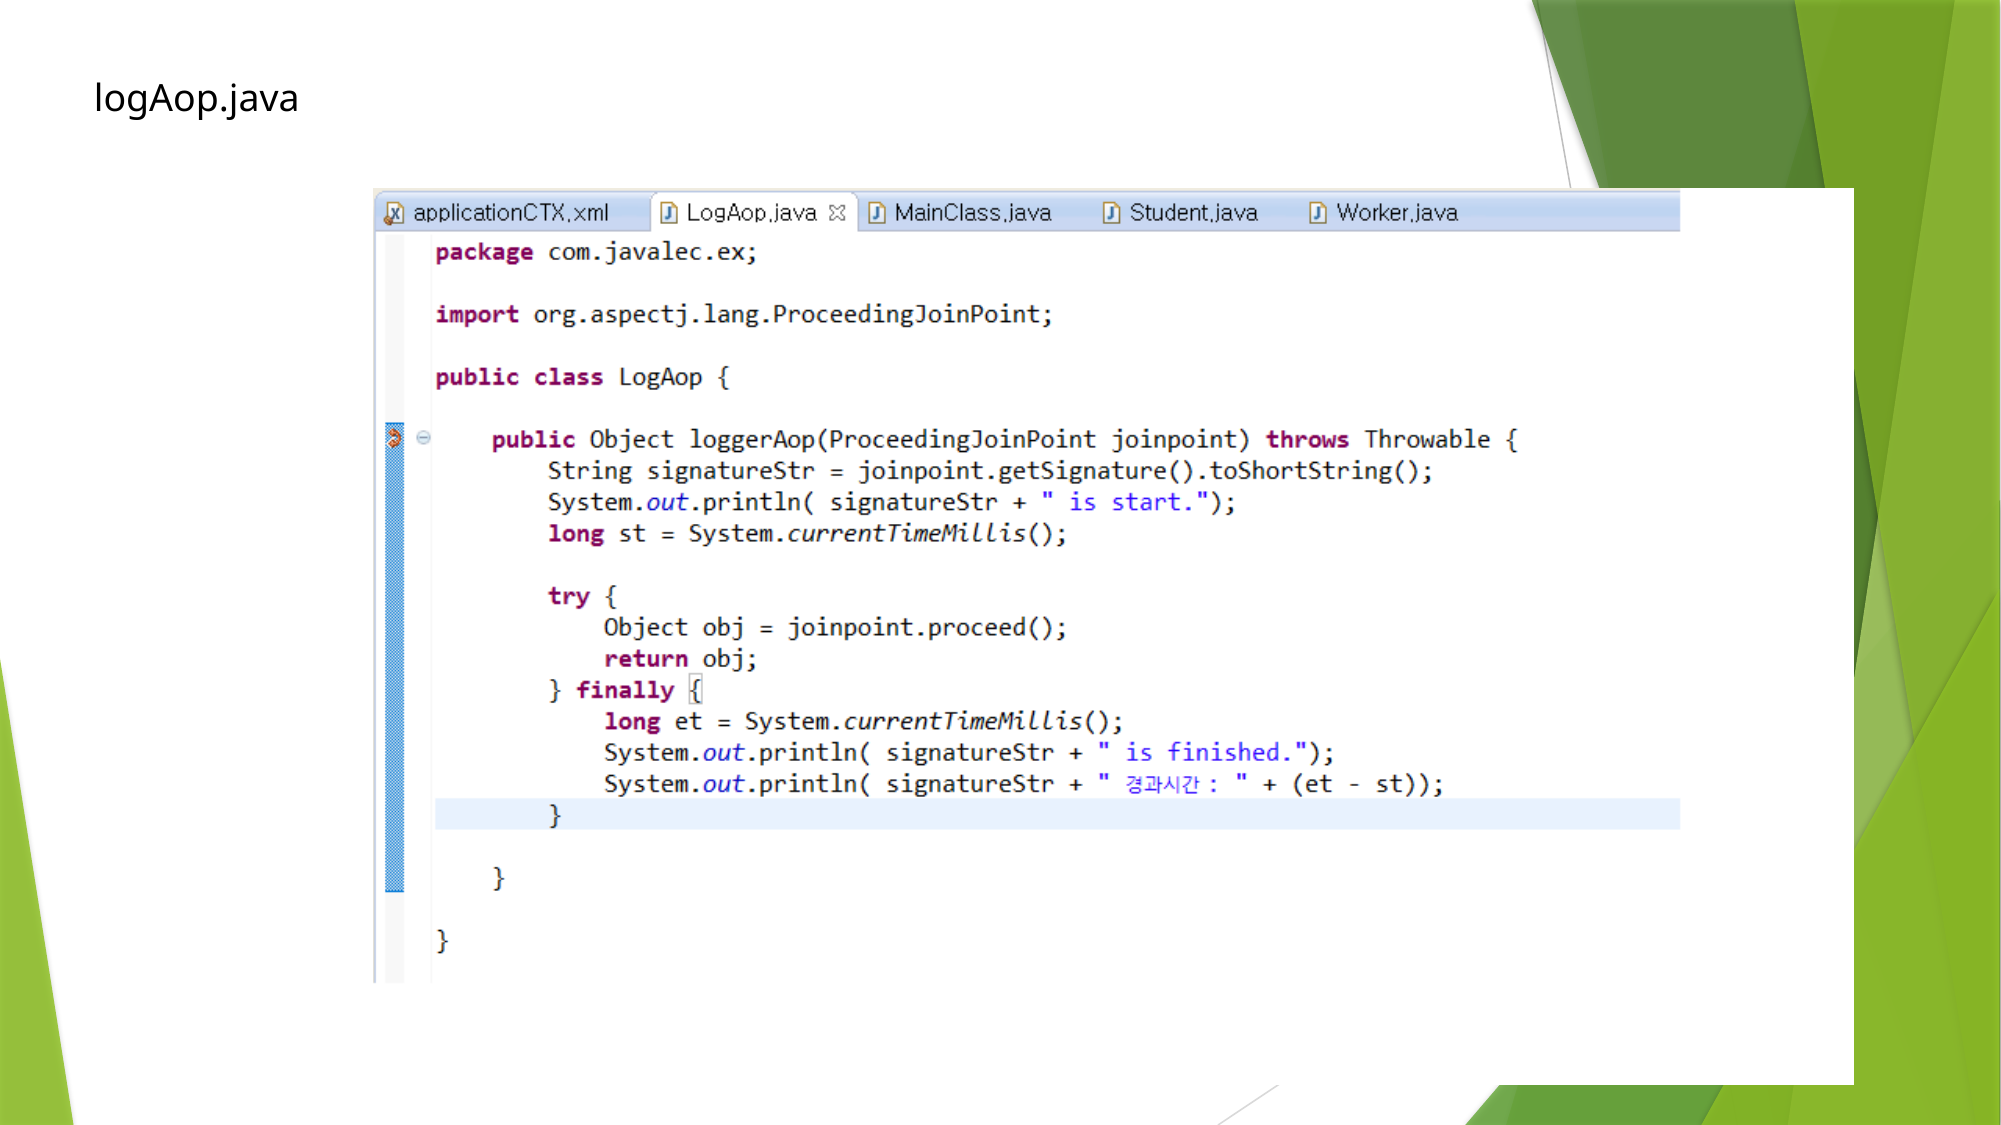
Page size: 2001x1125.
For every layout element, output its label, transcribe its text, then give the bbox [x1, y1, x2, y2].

picture [372, 188, 1854, 1085]
text_box logAop.java [79, 66, 462, 127]
